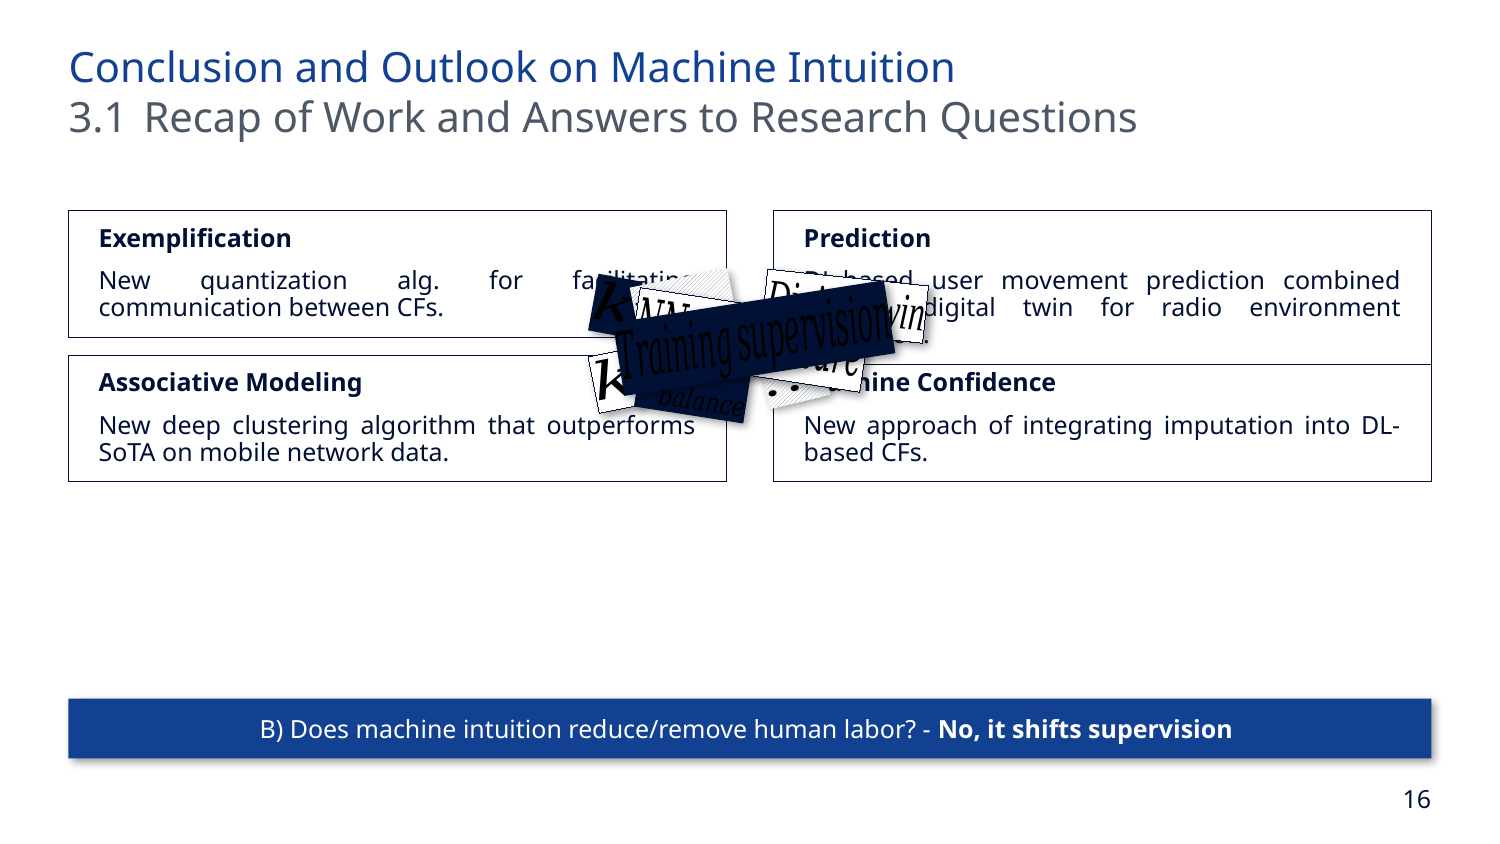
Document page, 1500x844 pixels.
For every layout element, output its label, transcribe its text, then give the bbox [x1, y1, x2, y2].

text_box Machine Confidence New approach of integrating imputation into DL-based CFs. [773, 365, 1432, 482]
text_box Prediction DL-based user movement prediction combined with a digital twin for radio environment prediction. [773, 210, 1432, 365]
text_box Exemplification New quantization alg. for facilitating communication between CFs. [68, 210, 727, 338]
list 3.1 Recap of Work and Answers to Research Questions [68, 97, 1432, 148]
list Conclusion and Outlook on Machine Intuition [68, 46, 1432, 97]
text_box Associative Modeling New deep clustering algorithm that outperforms SoTA on mobile network data. [68, 355, 727, 482]
text_box 16 [1388, 786, 1432, 815]
text_box B) Does machine intuition reduce/remove human labor? - No, it shifts supervision [67, 697, 1432, 759]
